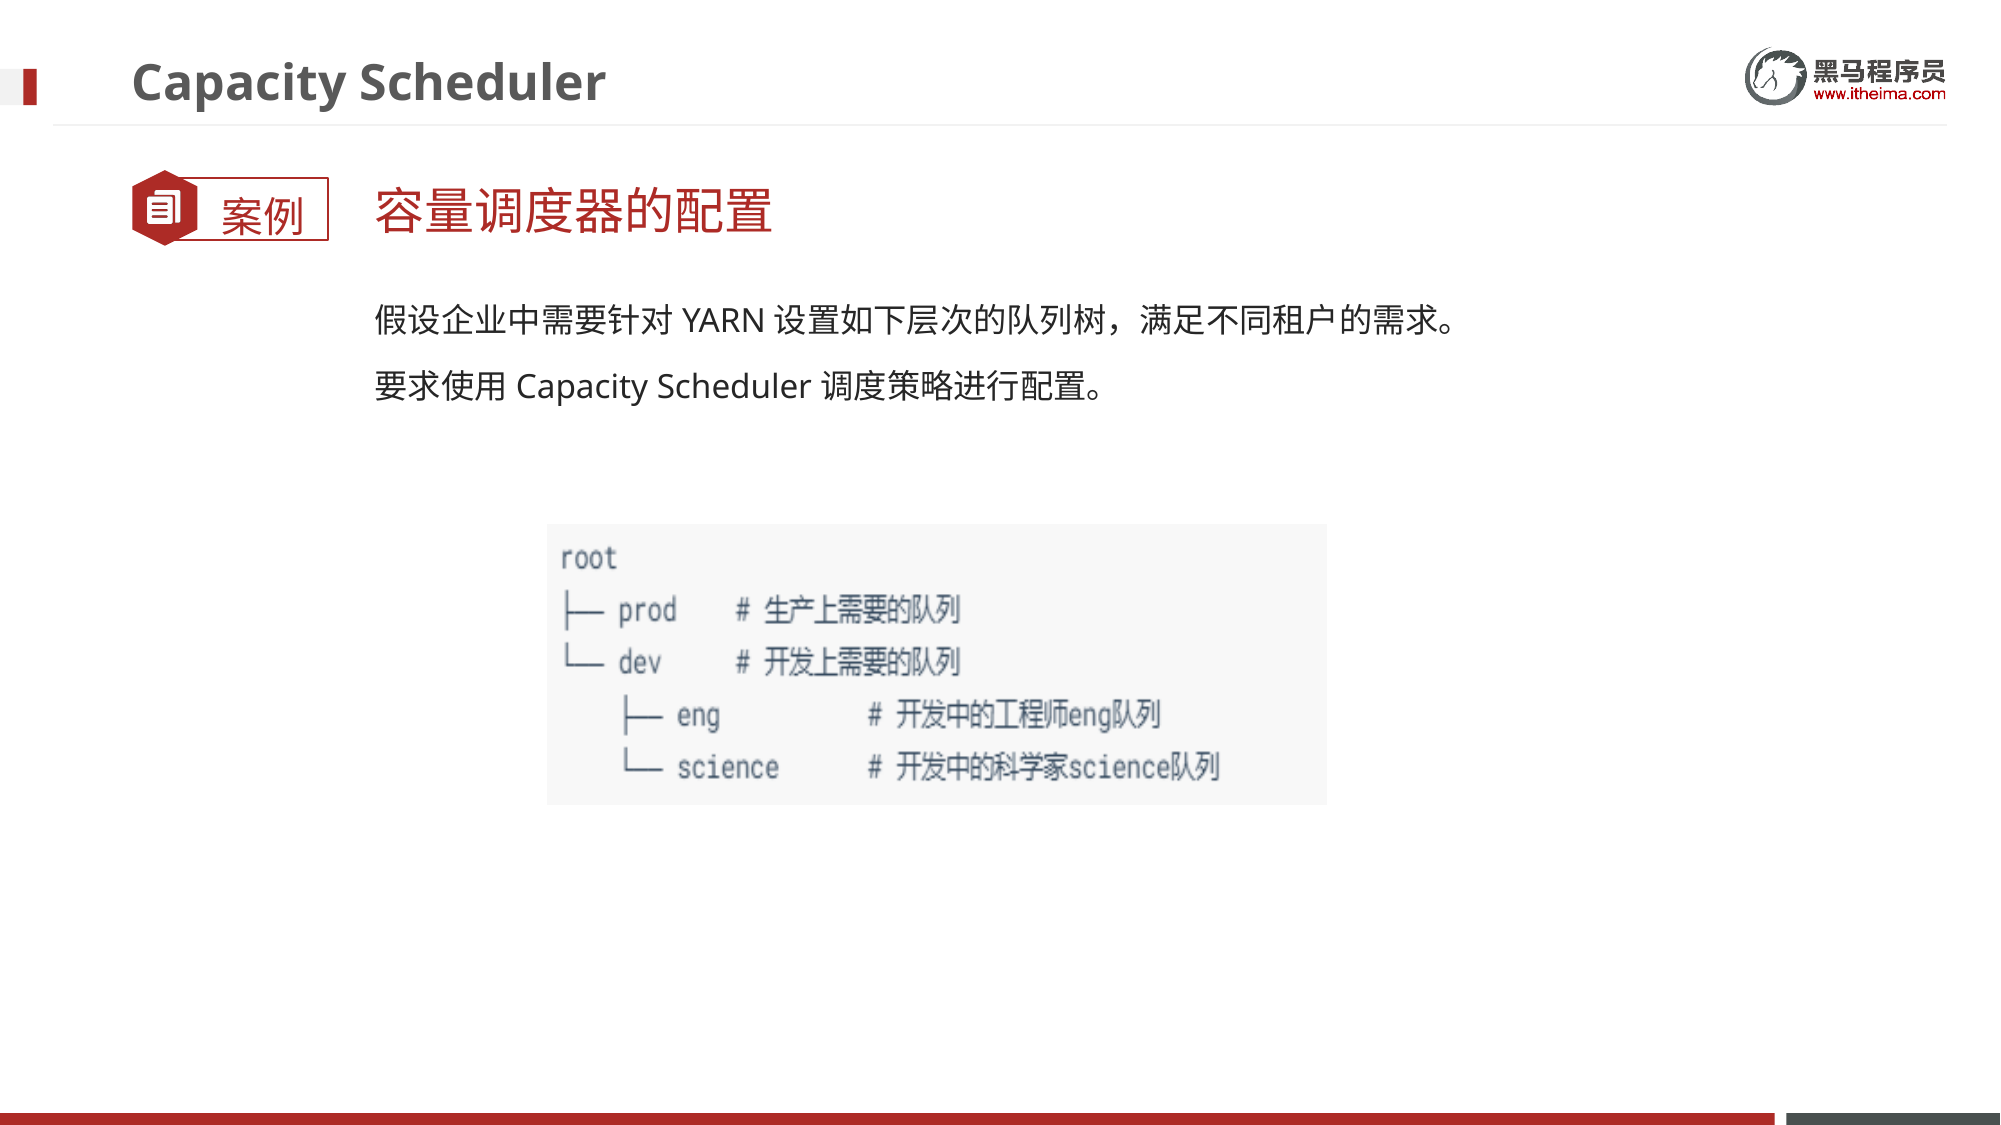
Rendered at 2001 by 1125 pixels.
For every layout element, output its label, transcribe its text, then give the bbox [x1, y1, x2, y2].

picture [547, 524, 1327, 805]
picture [147, 190, 181, 224]
title Capacity Scheduler [116, 38, 1556, 124]
list 假设企业中需要针对YARN设置如下层次的队列树，满足不同租户的需求。 要求使用Capacity Scheduler调度策略进行配置。 [360, 271, 1872, 964]
picture [1744, 46, 1946, 106]
list 容量调度器的配置 [360, 166, 1872, 252]
